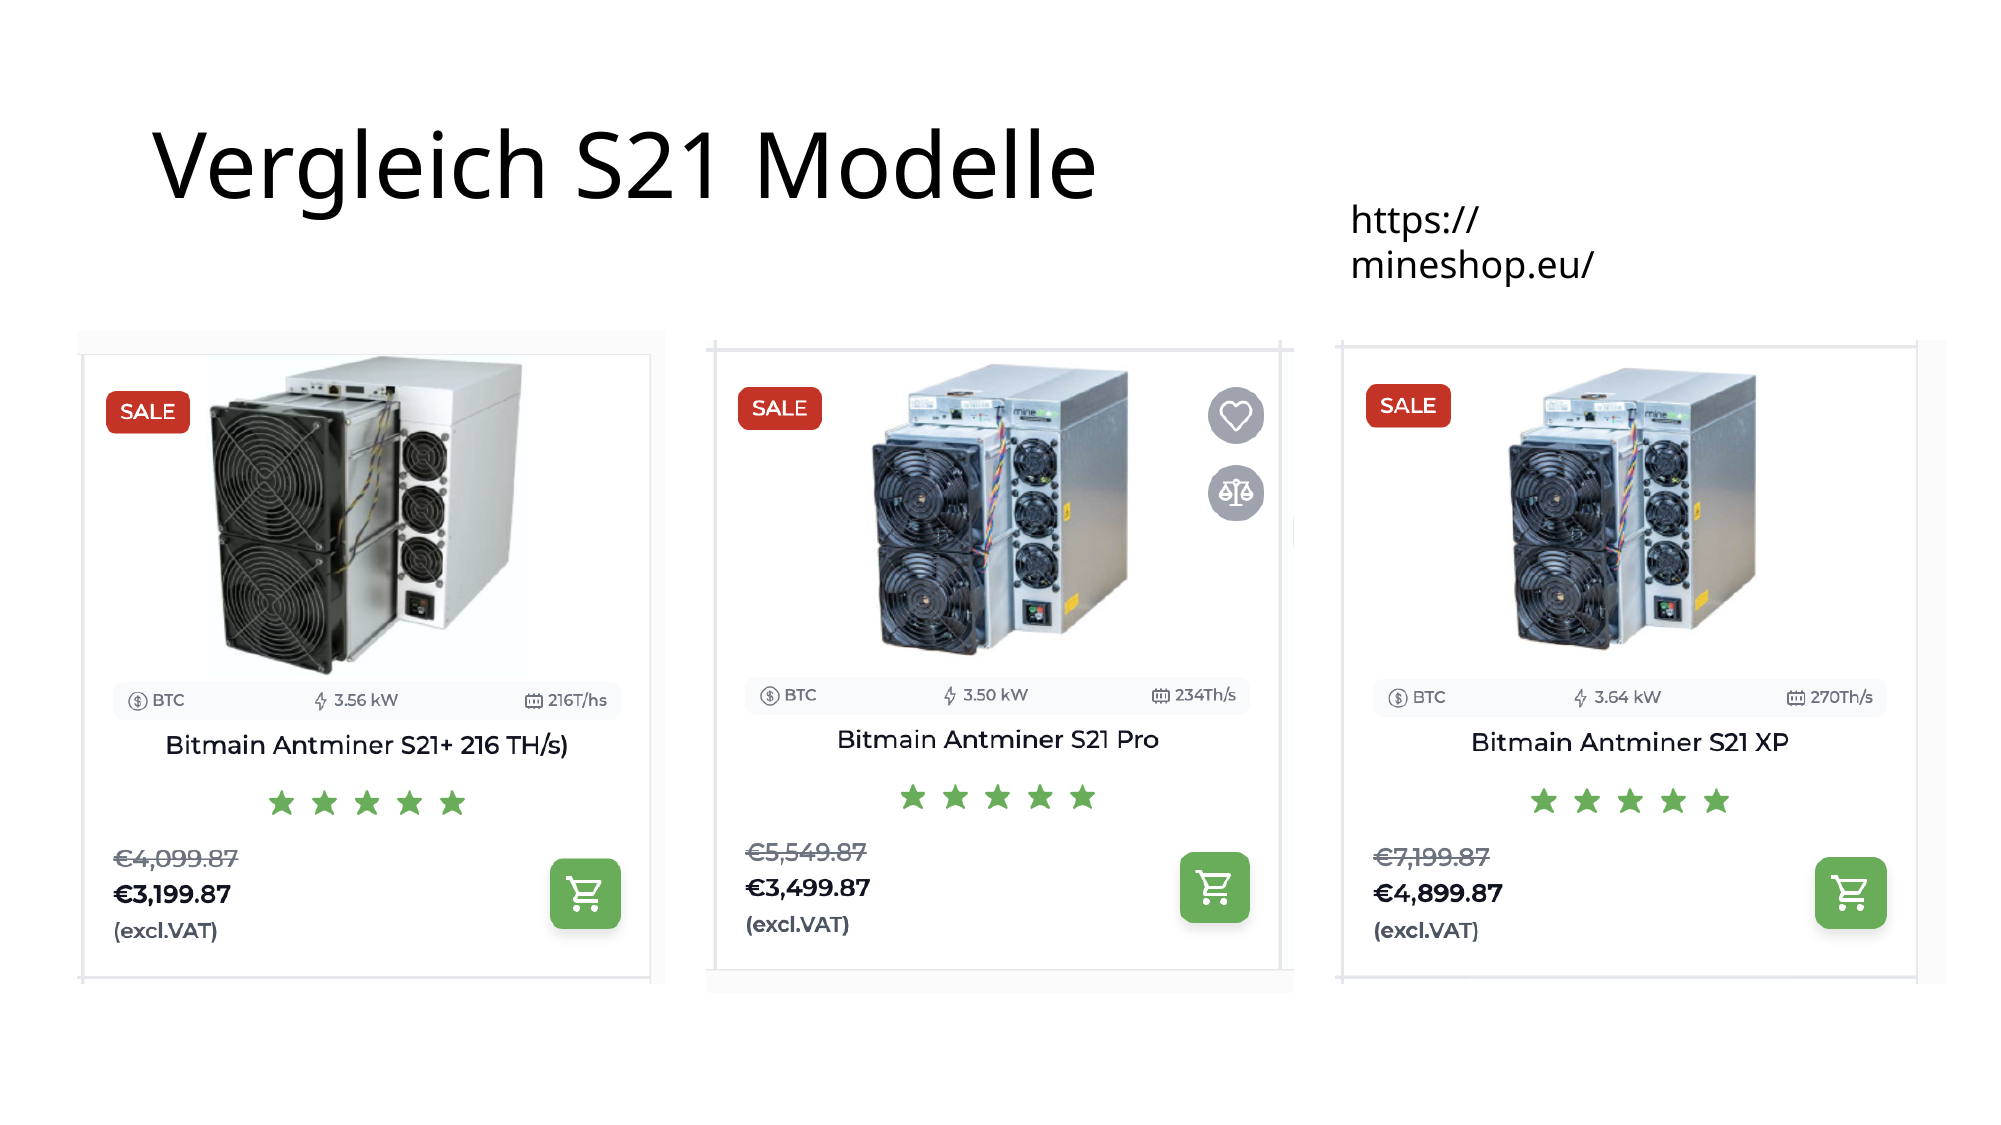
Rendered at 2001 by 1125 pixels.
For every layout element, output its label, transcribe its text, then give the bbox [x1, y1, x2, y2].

title Vergleich S21 Modelle [137, 59, 1863, 278]
picture [705, 339, 1294, 993]
picture [76, 330, 665, 985]
text_box https://mineshop.eu/ [1335, 188, 1726, 293]
picture [1335, 339, 1947, 985]
